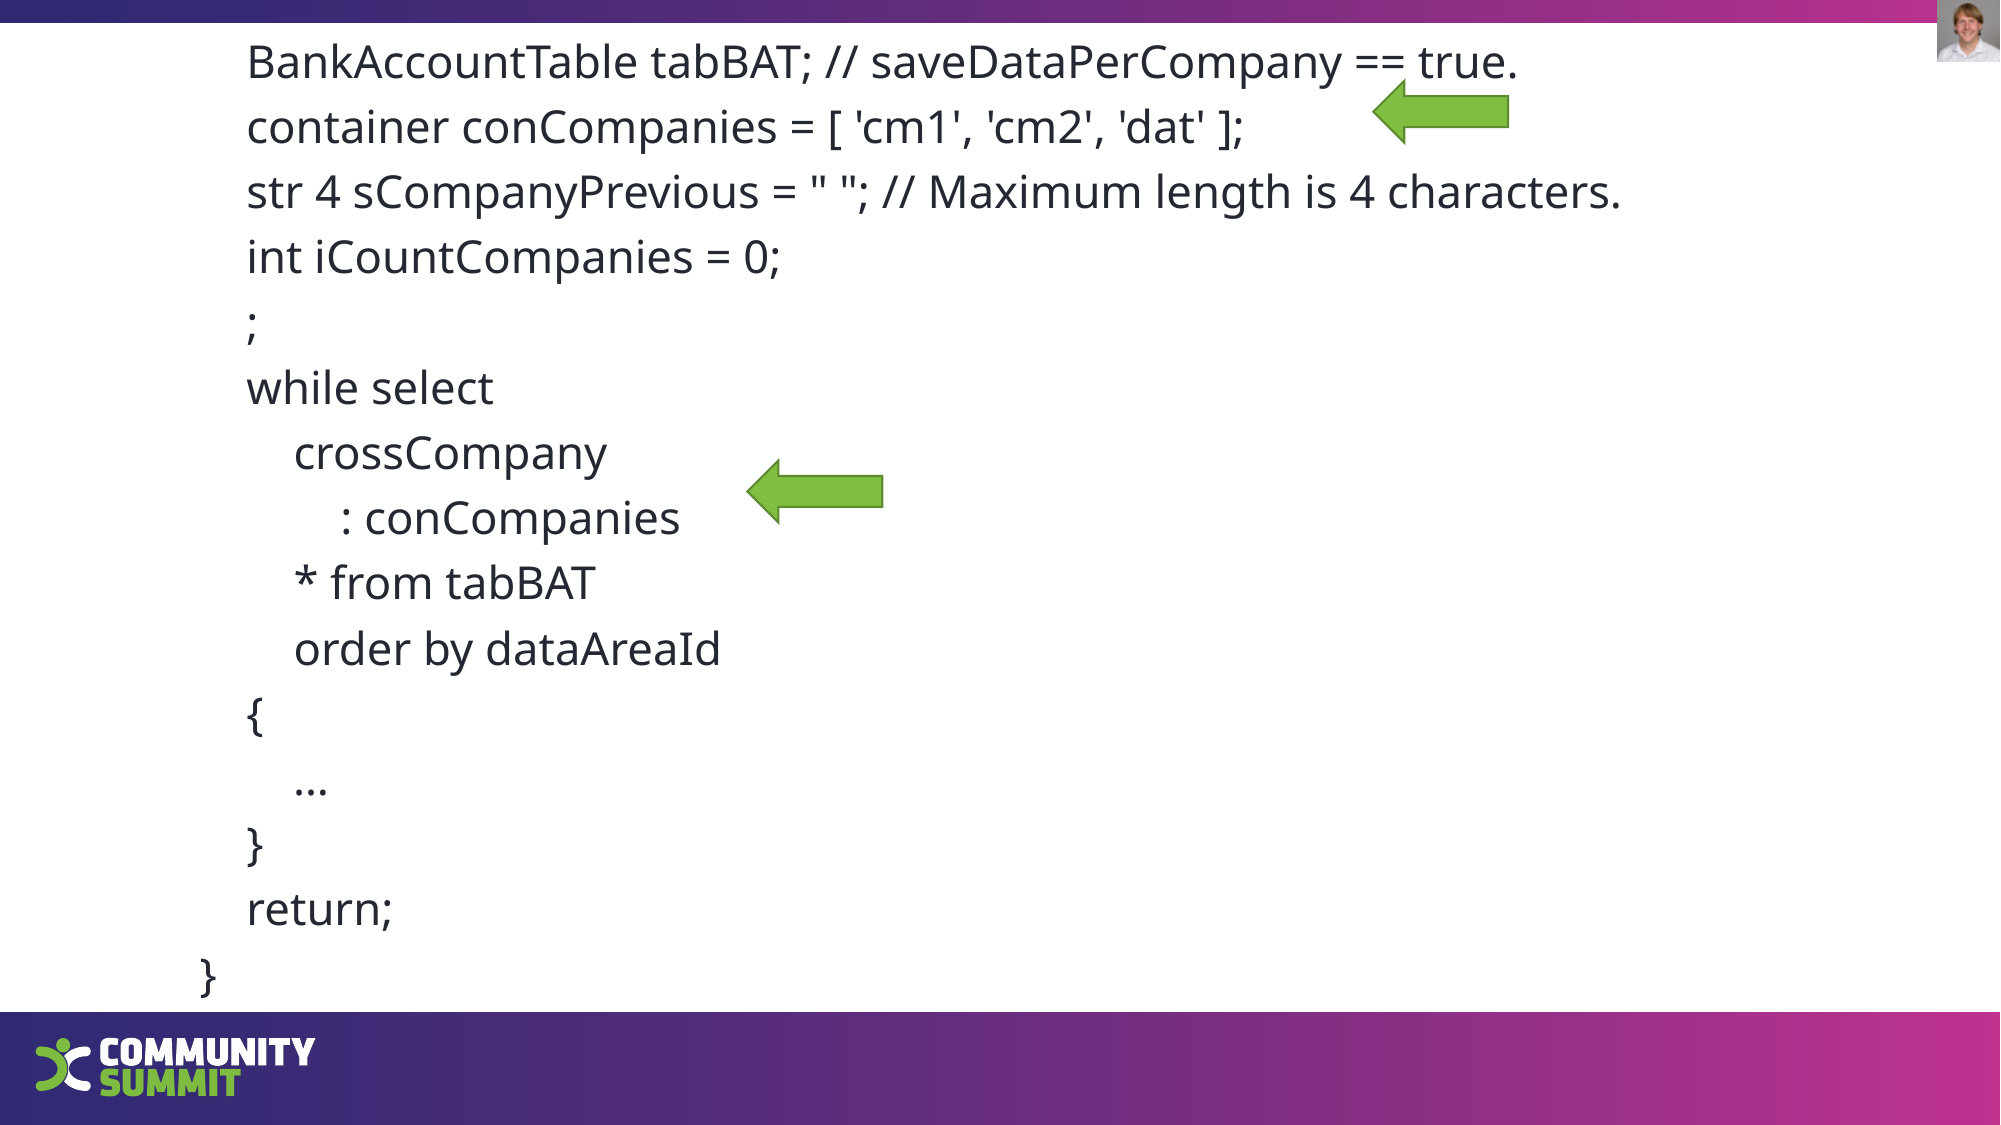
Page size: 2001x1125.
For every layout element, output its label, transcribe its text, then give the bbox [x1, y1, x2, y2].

picture [0, 0, 2000, 62]
picture [0, 1012, 2000, 1125]
list BankAccountTable tabBAT; // saveDataPerCompany == true. container conCompanies = [ 'cm1', 'cm2', 'dat' ]; str 4 sCompanyPrevious = " "; // Maximum length is 4 characters. int iCountCompanies = 0; ; while select crossCompany : conCompanies * from tabBAT order by dataAreaId { … } return; } [137, 31, 1863, 1014]
text_box [1371, 78, 1510, 146]
text_box [745, 458, 884, 525]
